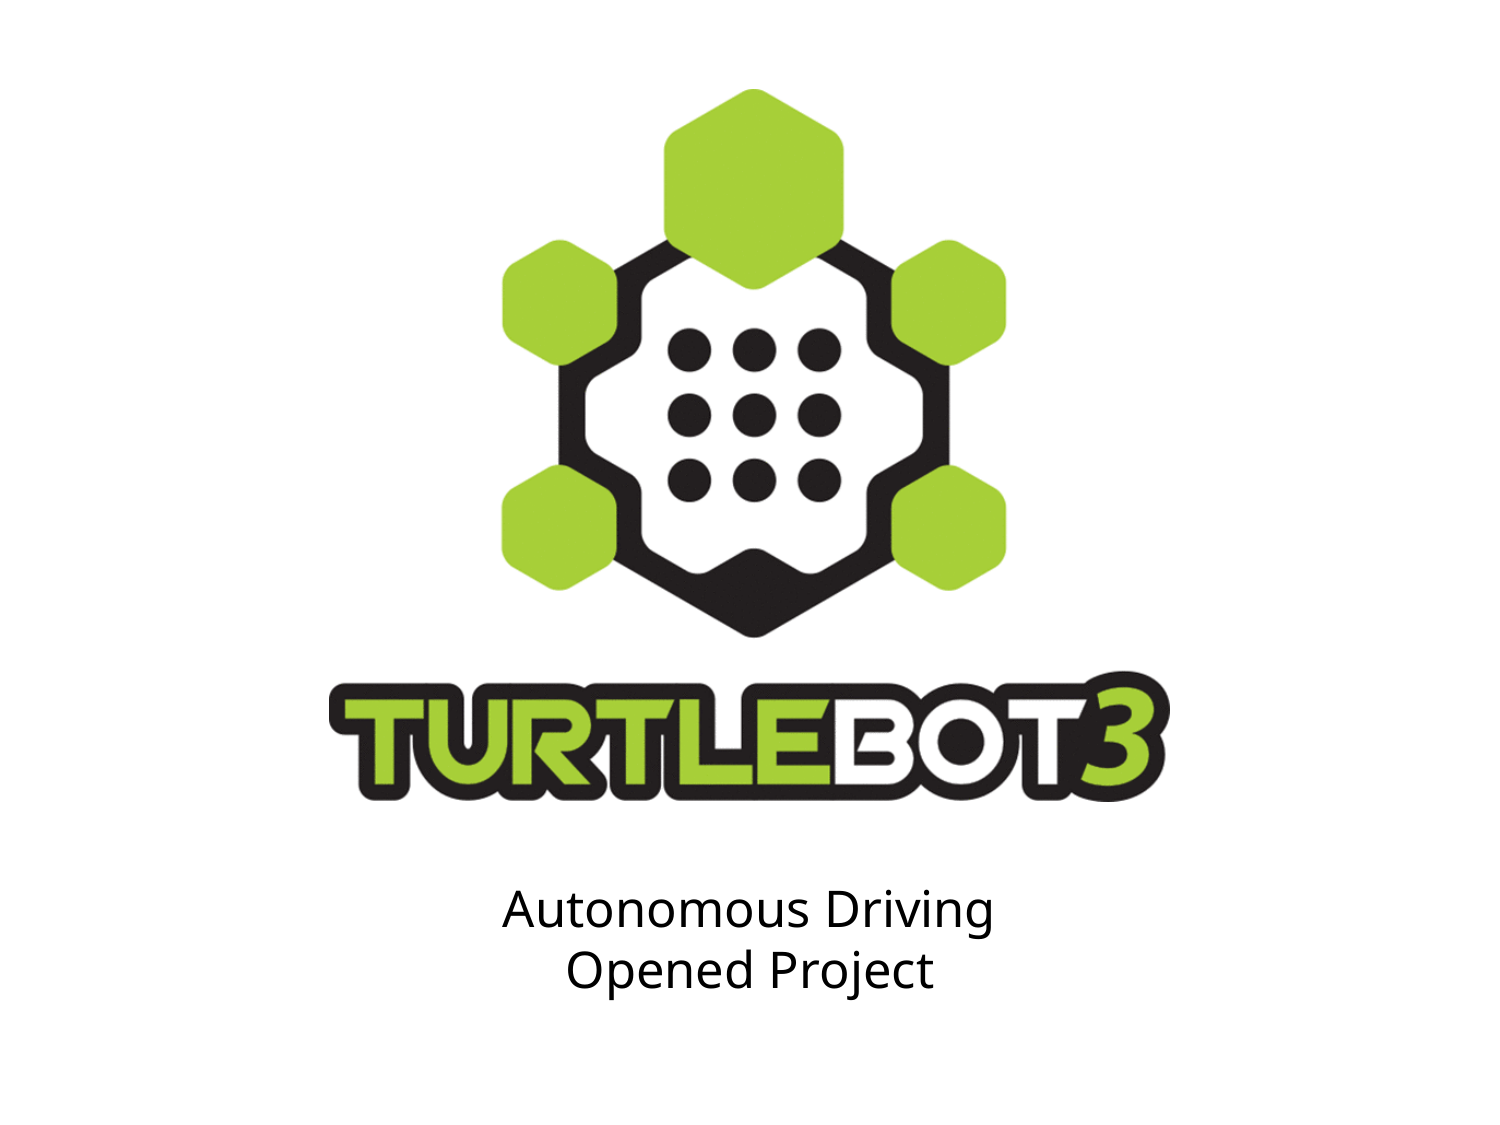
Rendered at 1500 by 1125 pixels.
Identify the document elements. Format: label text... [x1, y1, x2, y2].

picture [329, 89, 1171, 802]
subtitle Autonomous Driving Opened Project [225, 869, 1275, 1008]
